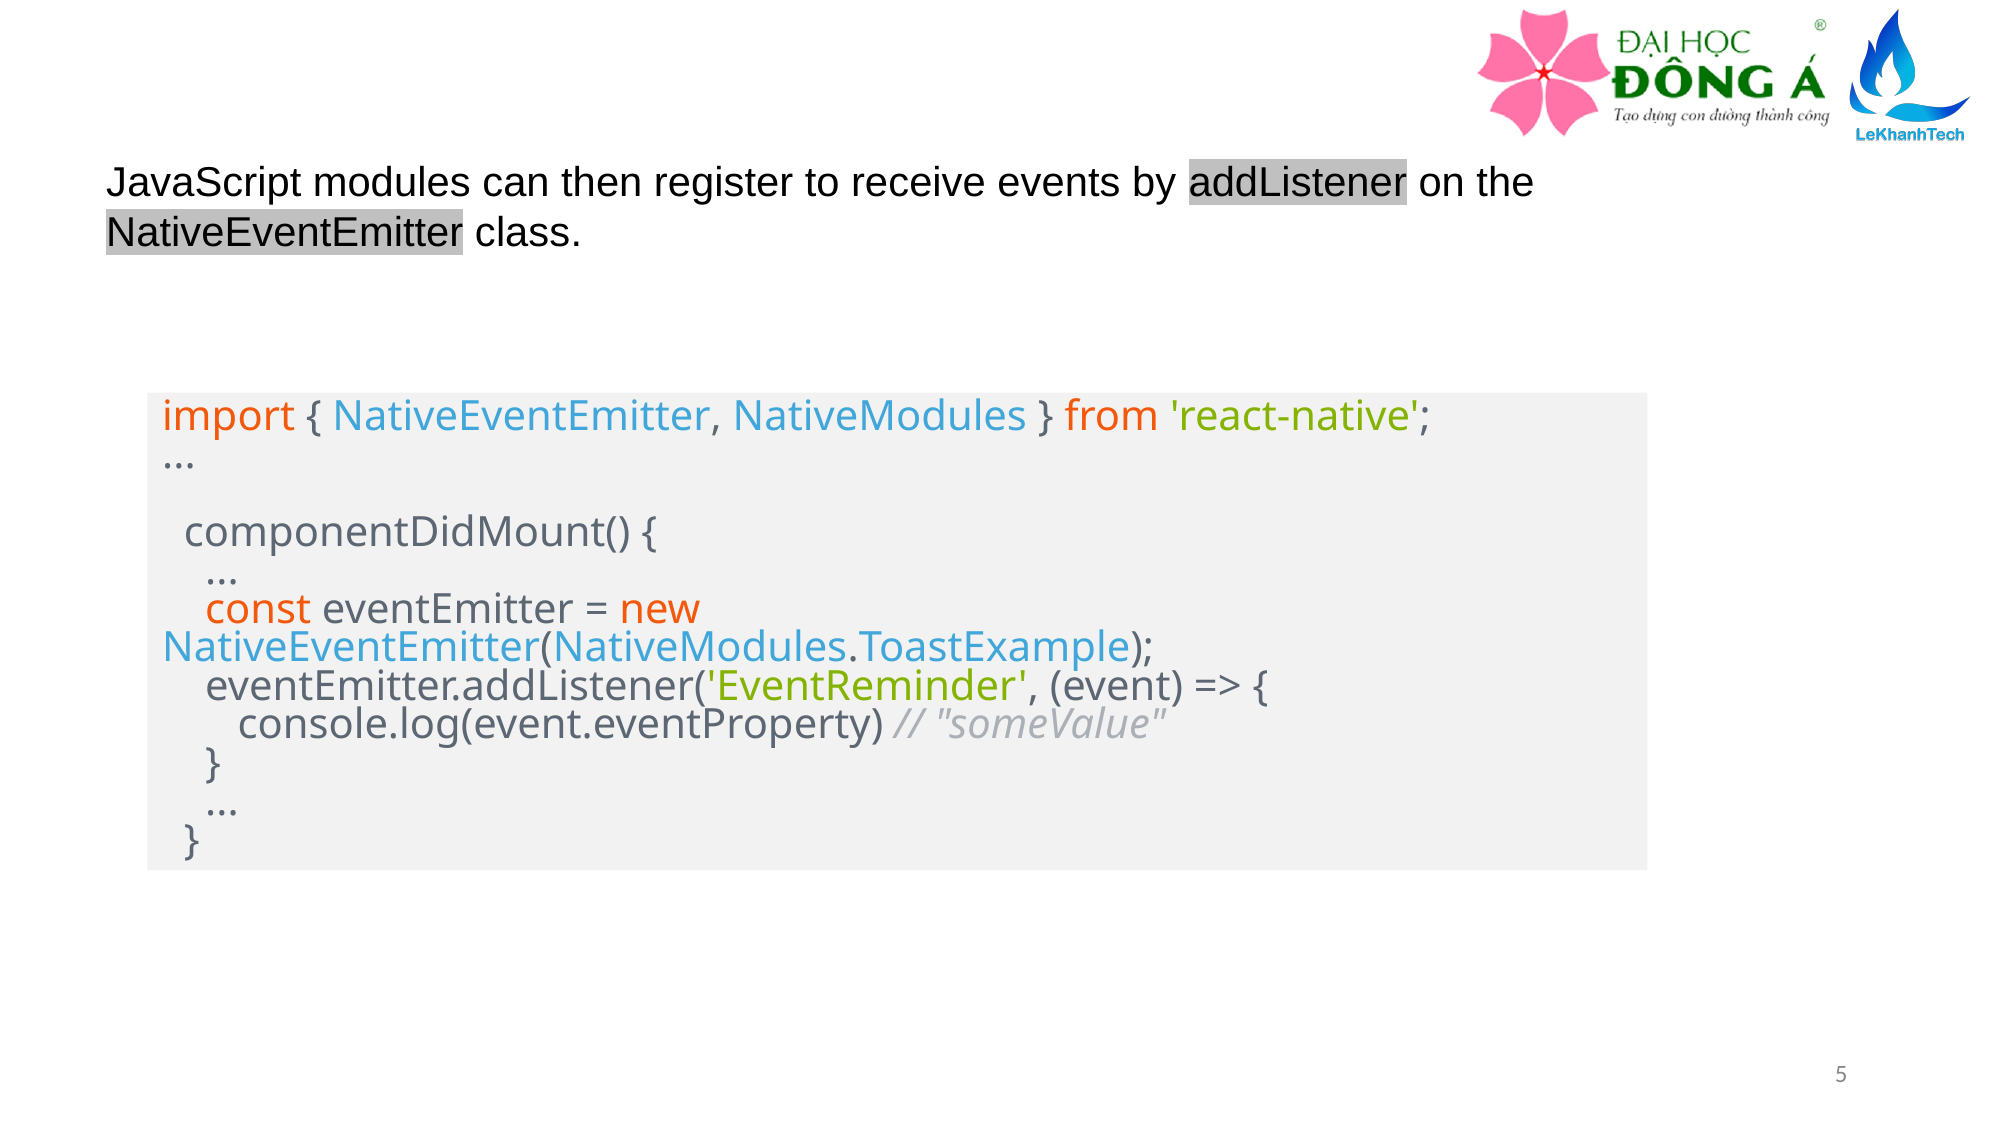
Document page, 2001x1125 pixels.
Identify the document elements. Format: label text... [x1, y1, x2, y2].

slide_number 5 [1412, 1042, 1863, 1103]
text_box import { NativeEventEmitter, NativeModules } from 'react-native'; ... componentDidMount() { ... const eventEmitter = new NativeEventEmitter(NativeModules.ToastExample); eventEmitter.addListener('EventReminder', (event) => { console.log(event.eventProperty) // "someValue" } ... } [147, 392, 1648, 871]
picture [1465, 5, 1980, 144]
text_box JavaScript modules can then register to receive events by addListener on the NativeEventEmitter class. [91, 147, 1887, 263]
